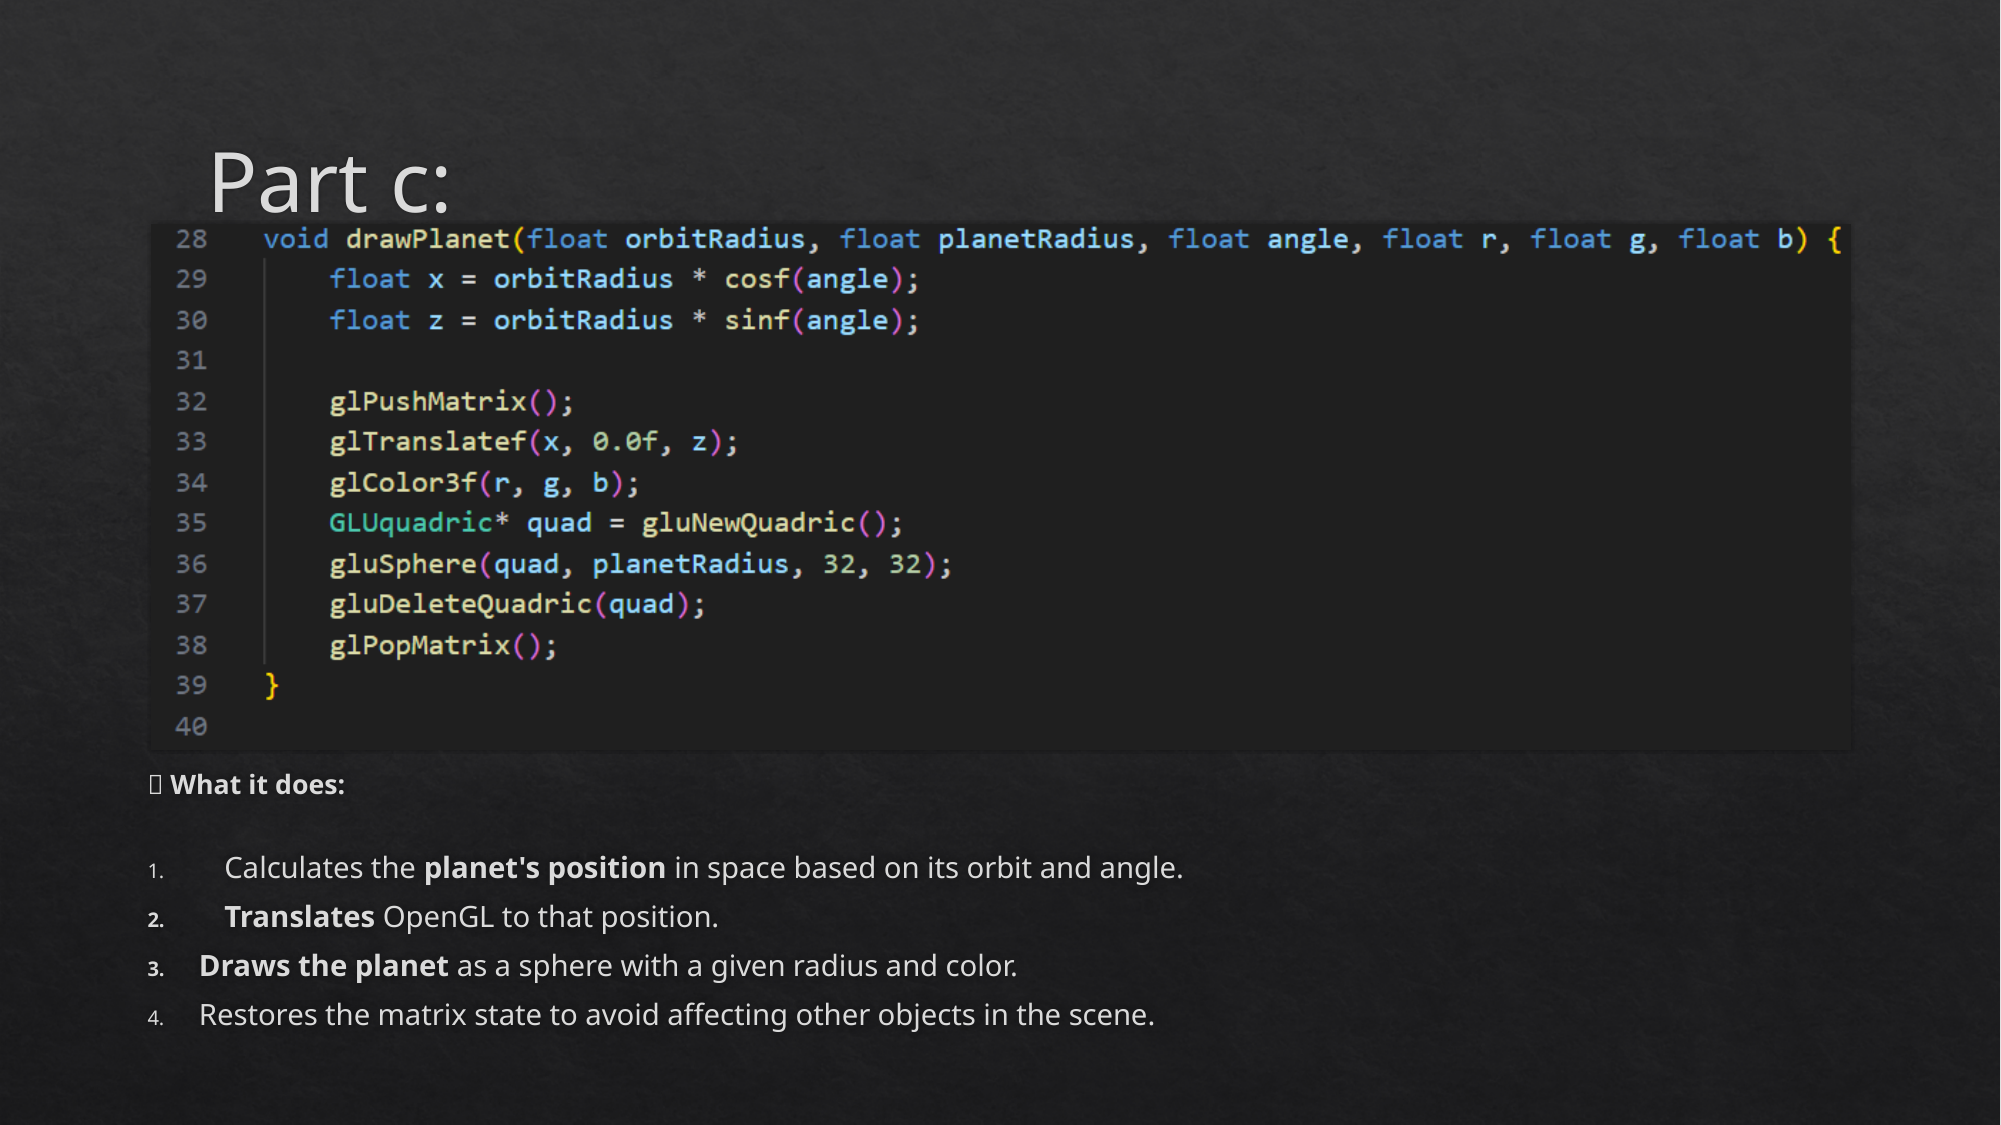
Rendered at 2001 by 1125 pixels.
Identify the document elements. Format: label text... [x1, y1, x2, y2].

text_box 📝 What it does: Calculates the planet's position in space based on its orbit and angle. Translates OpenGL to that position. Draws the planet as a sphere with a given radius and color. Restores the matrix state to avoid affecting other objects in the scene. [126, 714, 1875, 1042]
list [151, 223, 1851, 750]
title Part c: [149, 99, 511, 220]
